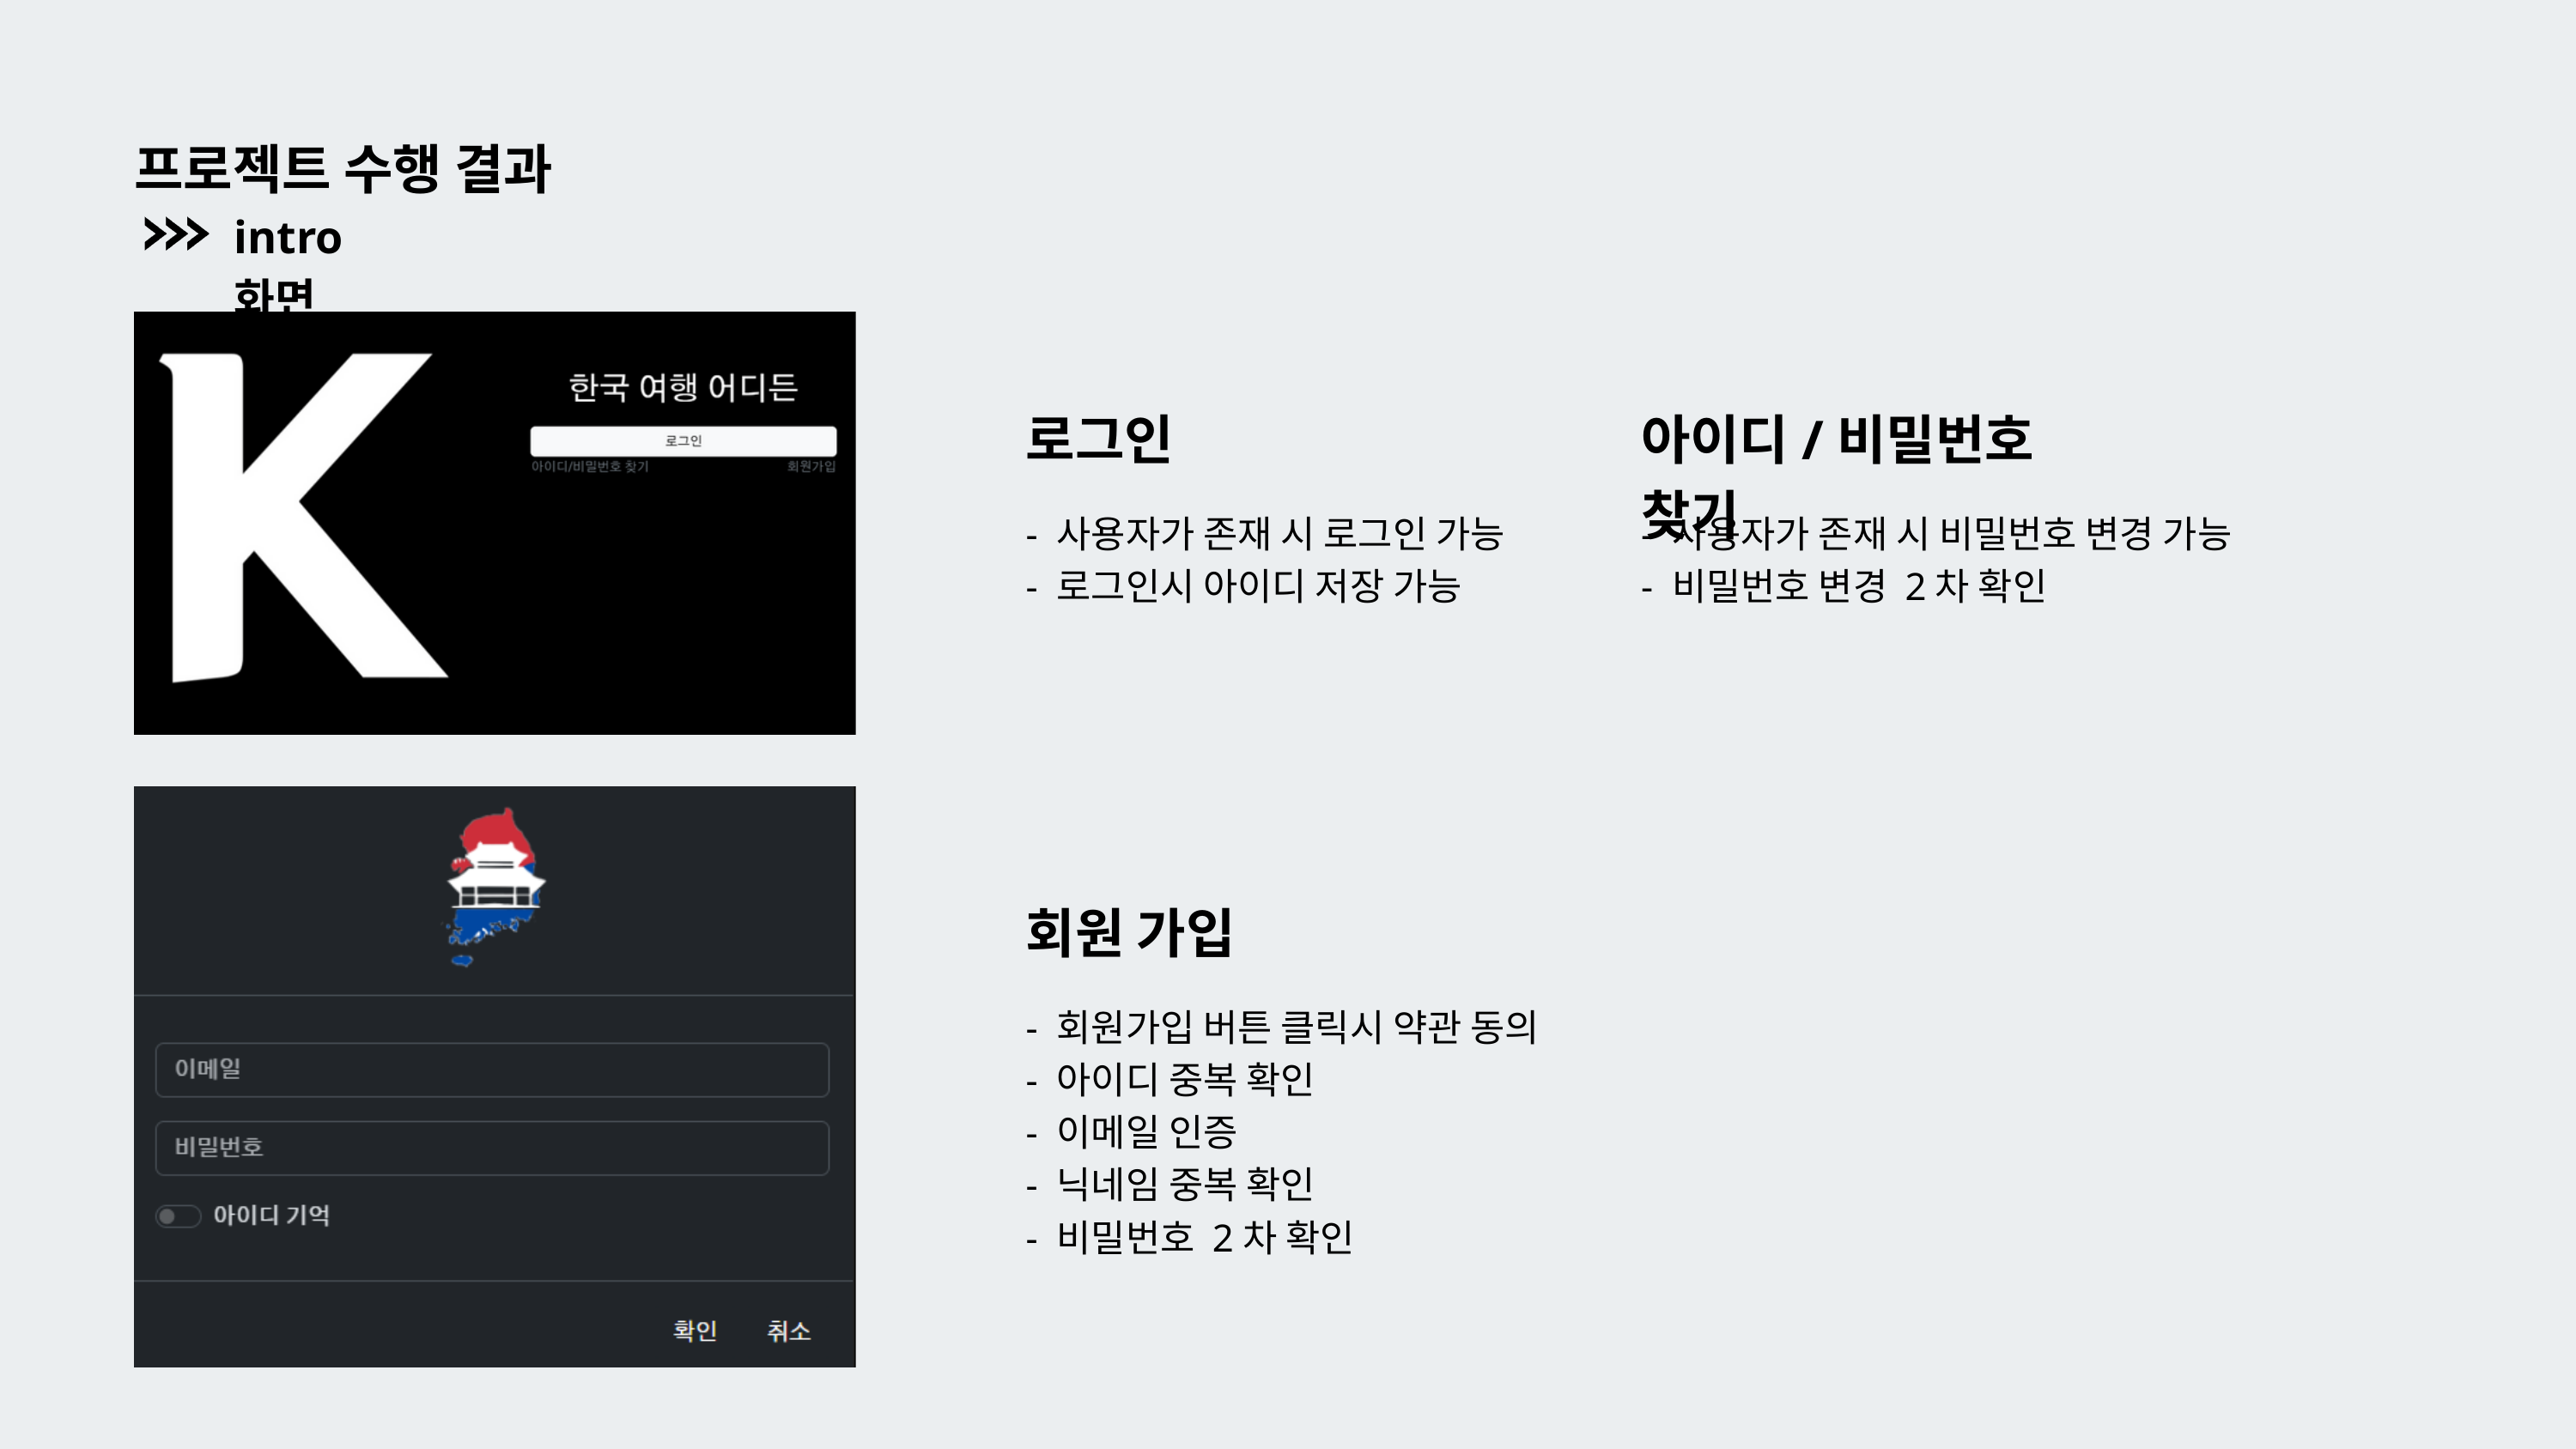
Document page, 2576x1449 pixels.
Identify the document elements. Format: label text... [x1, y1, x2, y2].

text_box - 사용자가 존재 시 비밀번호 변경 가능 - 비밀번호 변경 2차 확인 [1641, 502, 2236, 609]
text_box 회원 가입 [1025, 888, 1239, 965]
text_box 아이디/비밀번호 찾기 [1641, 395, 2122, 502]
text_box - 사용자가 존재 시 로그인 가능 - 로그인시 아이디 저장 가능 [1025, 502, 1506, 609]
text_box 프로젝트 수행 결과 [134, 124, 555, 200]
text_box [144, 216, 210, 251]
text_box intro 화면 [234, 200, 439, 326]
text_box 로그인 [1025, 395, 1175, 546]
text_box [134, 786, 856, 1367]
text_box [134, 312, 856, 735]
text_box - 회원가입 버튼 클릭시 약관 동의 - 아이디 중복 확인 - 이메일 인증 - 닉네임 중복 확인 - 비밀번호 2차 확인 [1025, 996, 1541, 1259]
